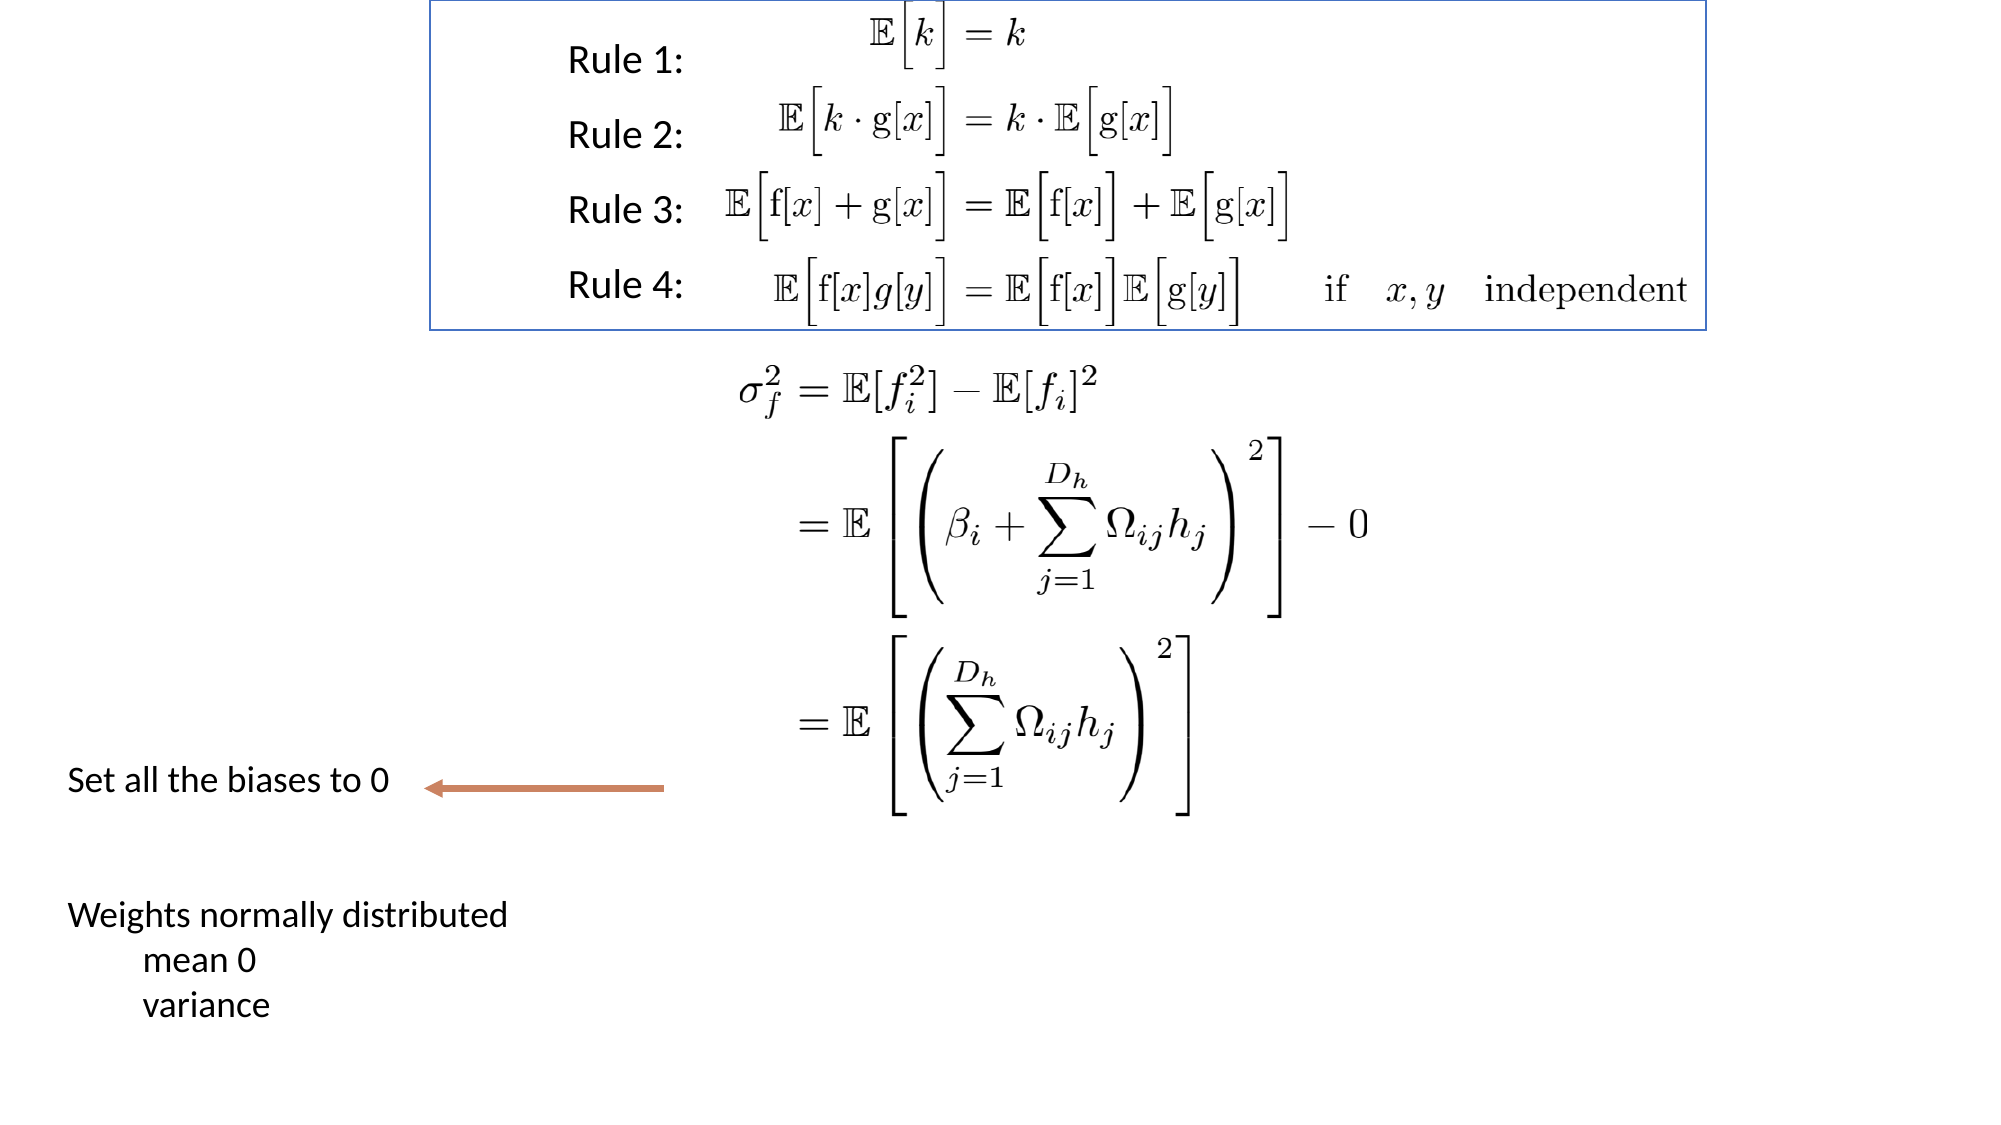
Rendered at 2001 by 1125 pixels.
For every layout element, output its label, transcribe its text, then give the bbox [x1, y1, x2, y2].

picture [739, 364, 1367, 828]
text_box [429, 0, 1707, 331]
text_box Rule 1: Rule 2: Rule 3: Rule 4: [553, 0, 725, 315]
picture [725, 0, 1687, 330]
